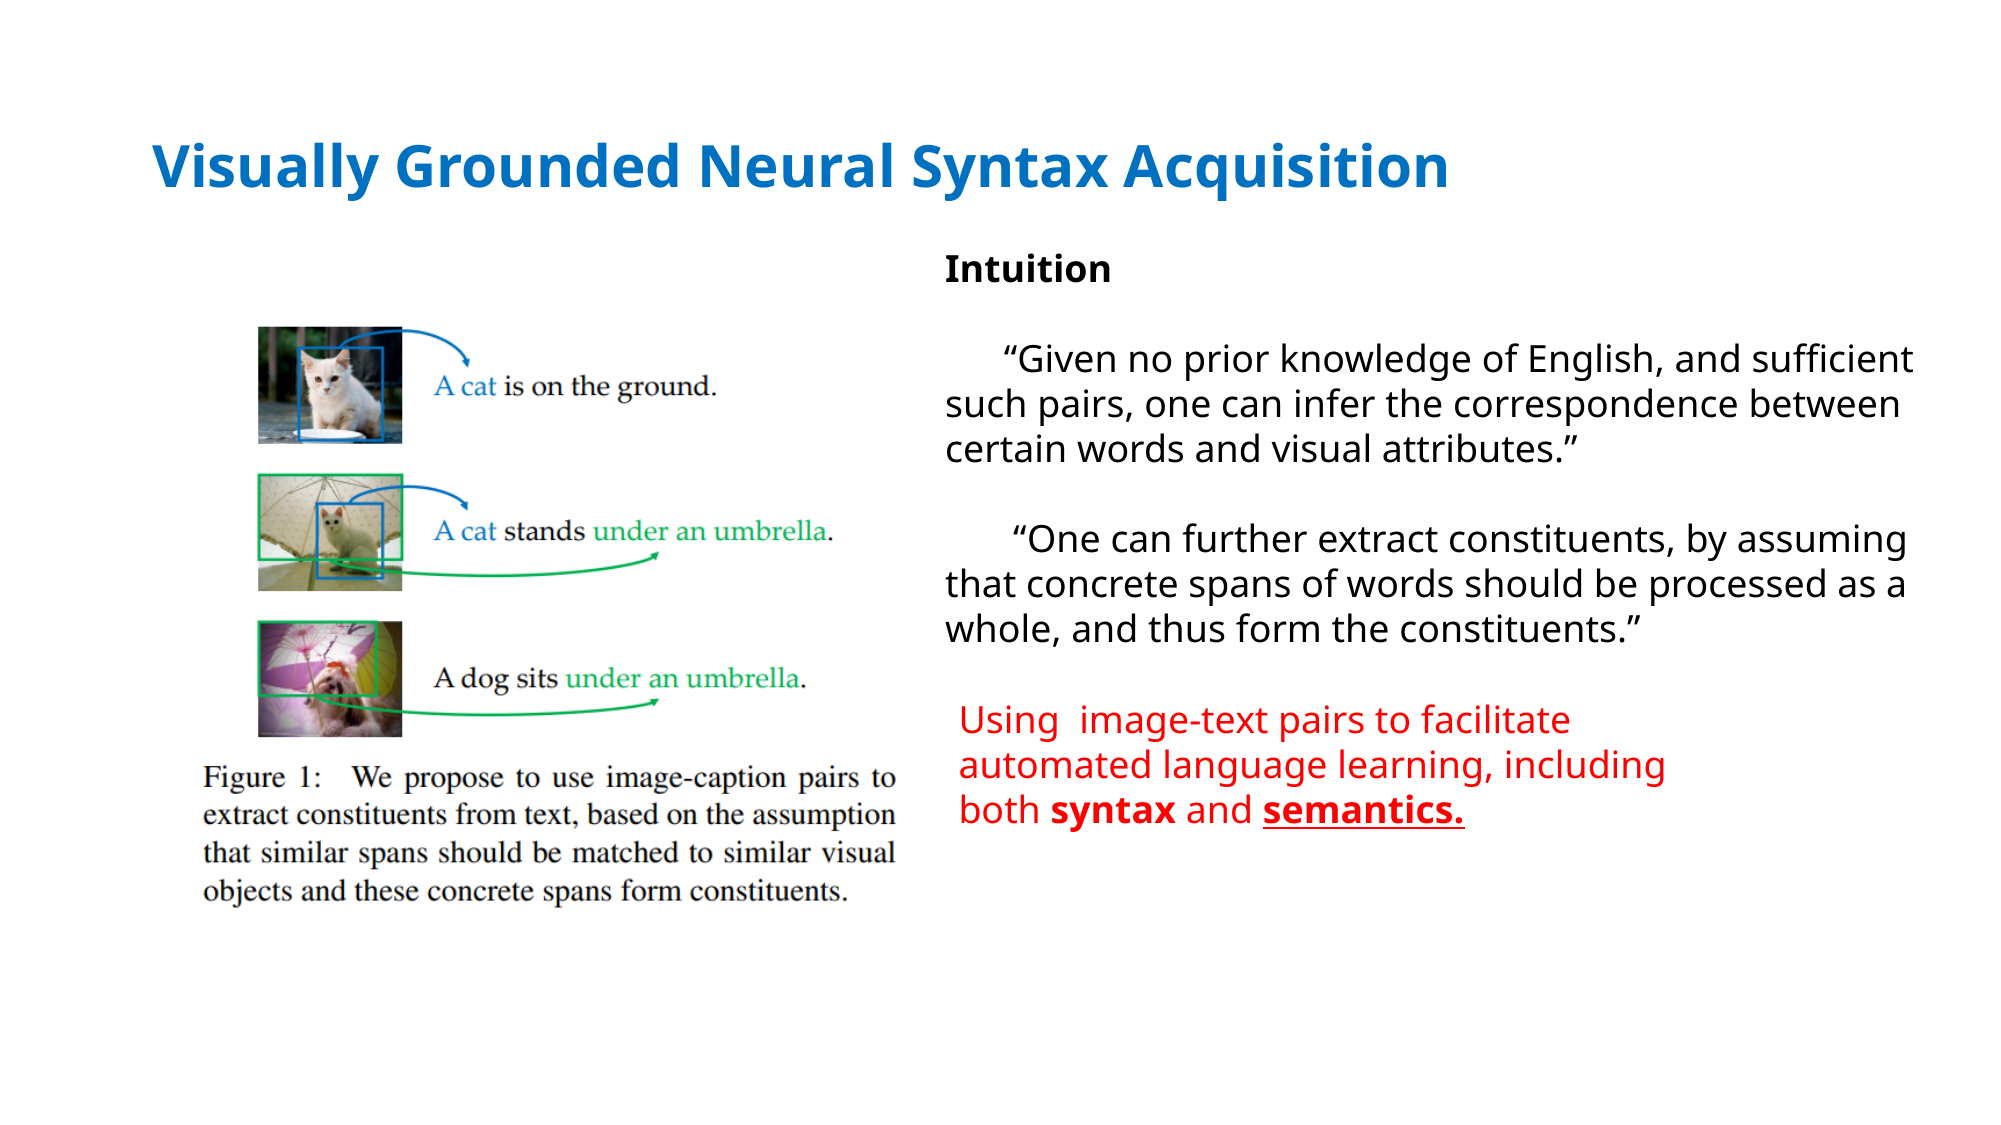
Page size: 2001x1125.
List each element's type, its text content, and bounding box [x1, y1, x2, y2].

picture [170, 299, 911, 926]
title Visually Grounded Neural Syntax Acquisition [137, 59, 1863, 278]
text_box Using image-text pairs to facilitate automated language learning, including both syntax and semantics. [943, 688, 1731, 839]
text_box Intuition “Given no prior knowledge of English, and sufficient such pairs, one can infer the correspondence between certain words and visual attributes.” “One can further extract constituents, by assuming that concrete spans of words should be processed as a whole, and thus form the constituents.” [930, 237, 1936, 658]
